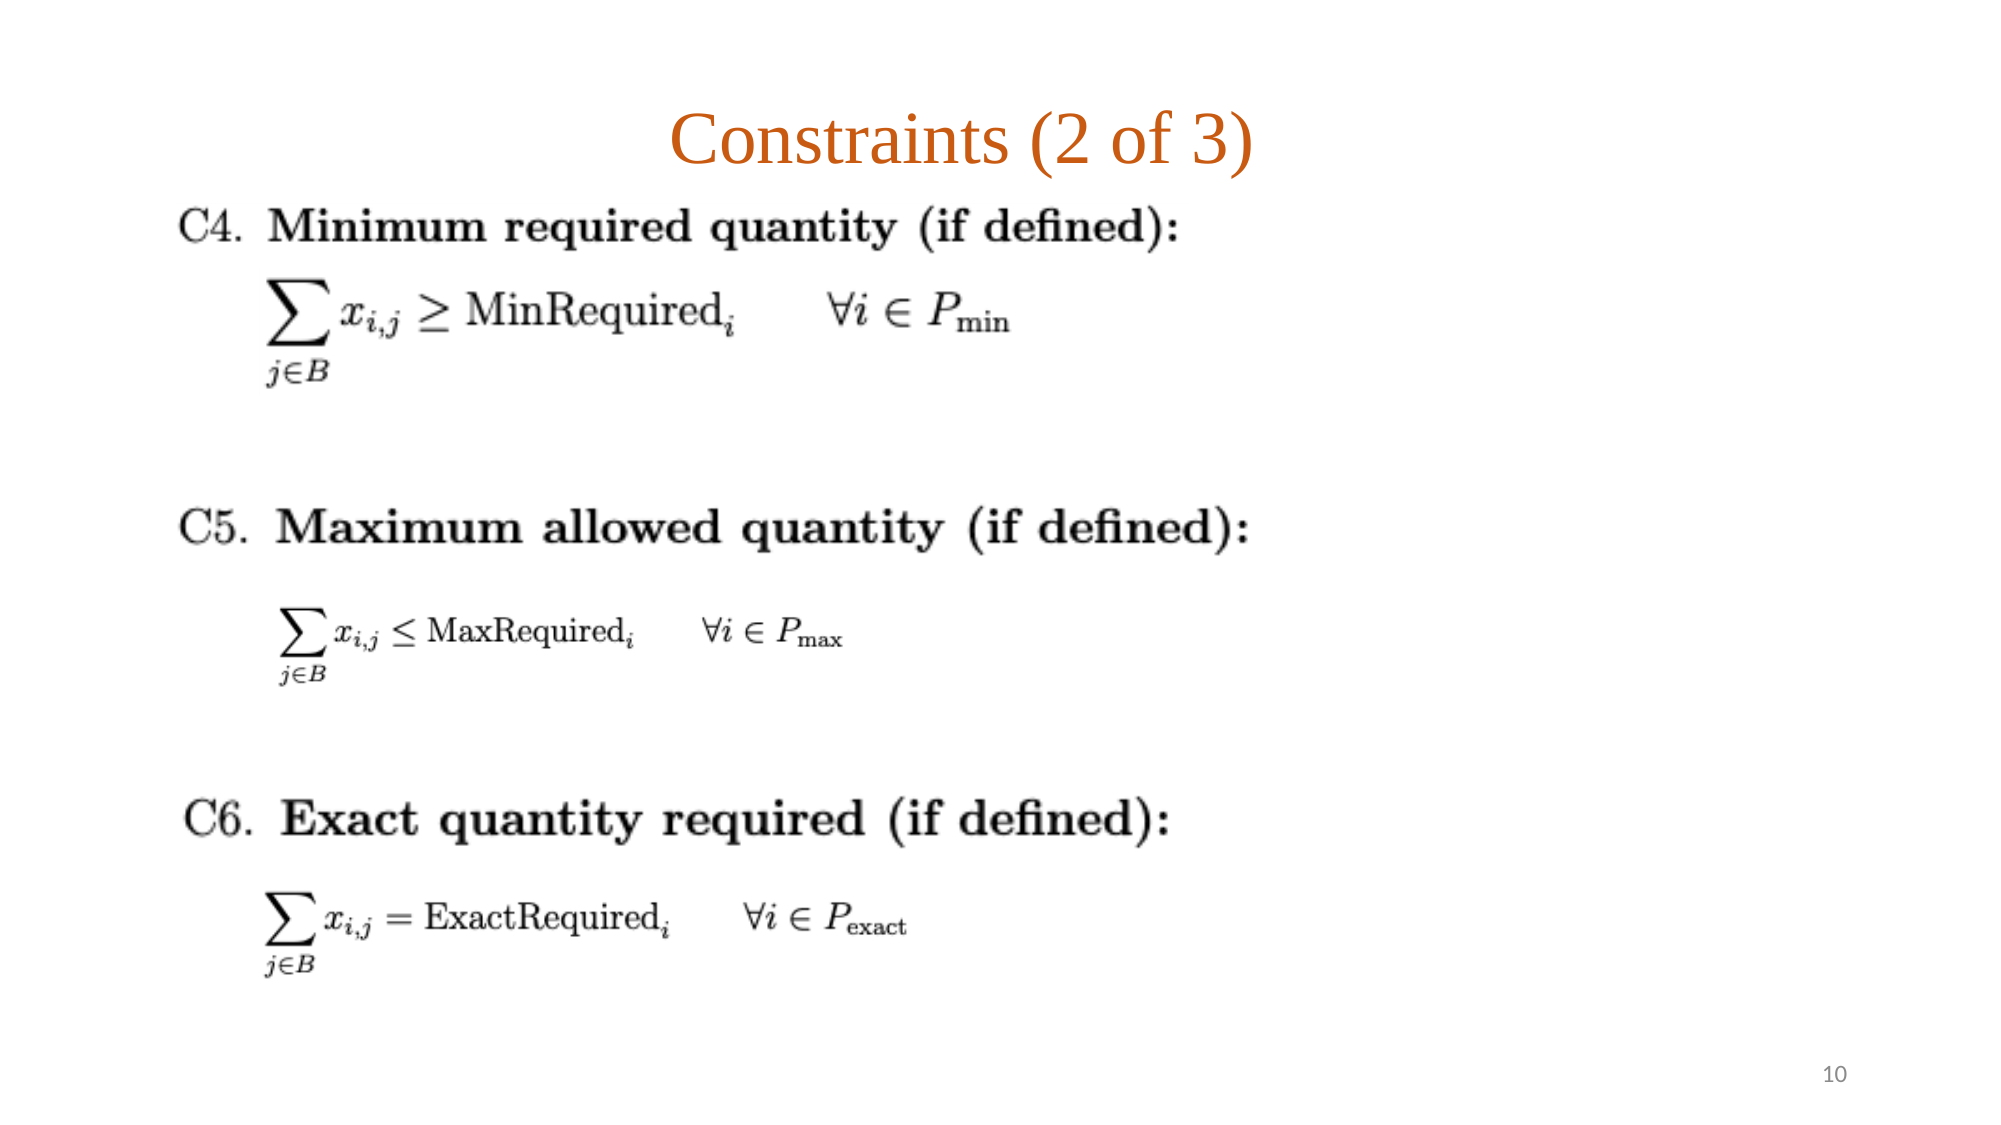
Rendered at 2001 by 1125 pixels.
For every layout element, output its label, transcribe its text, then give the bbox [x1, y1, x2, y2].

picture [174, 202, 1188, 263]
slide_number 10 [1412, 1042, 1863, 1103]
picture [257, 269, 1026, 396]
picture [258, 590, 869, 692]
picture [174, 795, 1178, 856]
picture [258, 882, 918, 988]
text_box Constraints (2 of 3) [654, 80, 1270, 186]
picture [174, 502, 1263, 563]
